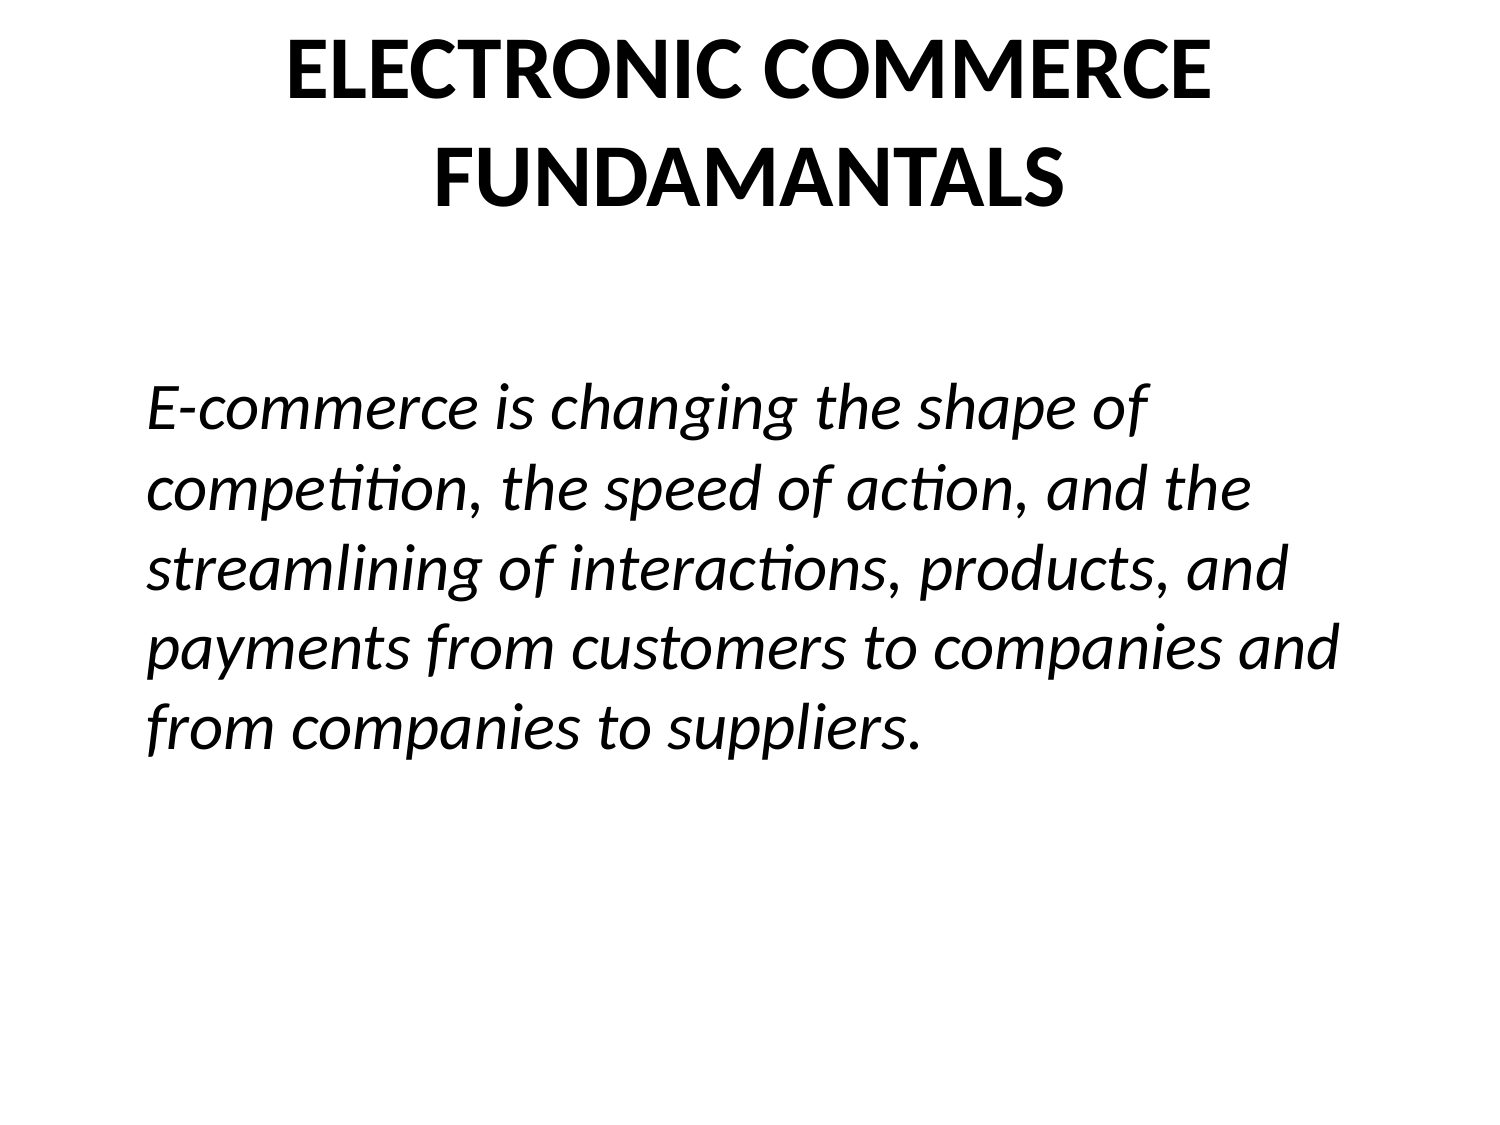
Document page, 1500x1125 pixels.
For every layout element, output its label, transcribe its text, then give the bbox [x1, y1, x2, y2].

list E-commerce is changing the shape of competition, the speed of action, and the stream­lining of interactions, products, and payments from customers to companies and from companies to suppliers. [75, 262, 1425, 1005]
title ELECTRONIC COMMERCE FUNDAMANTALS [75, 0, 1425, 233]
